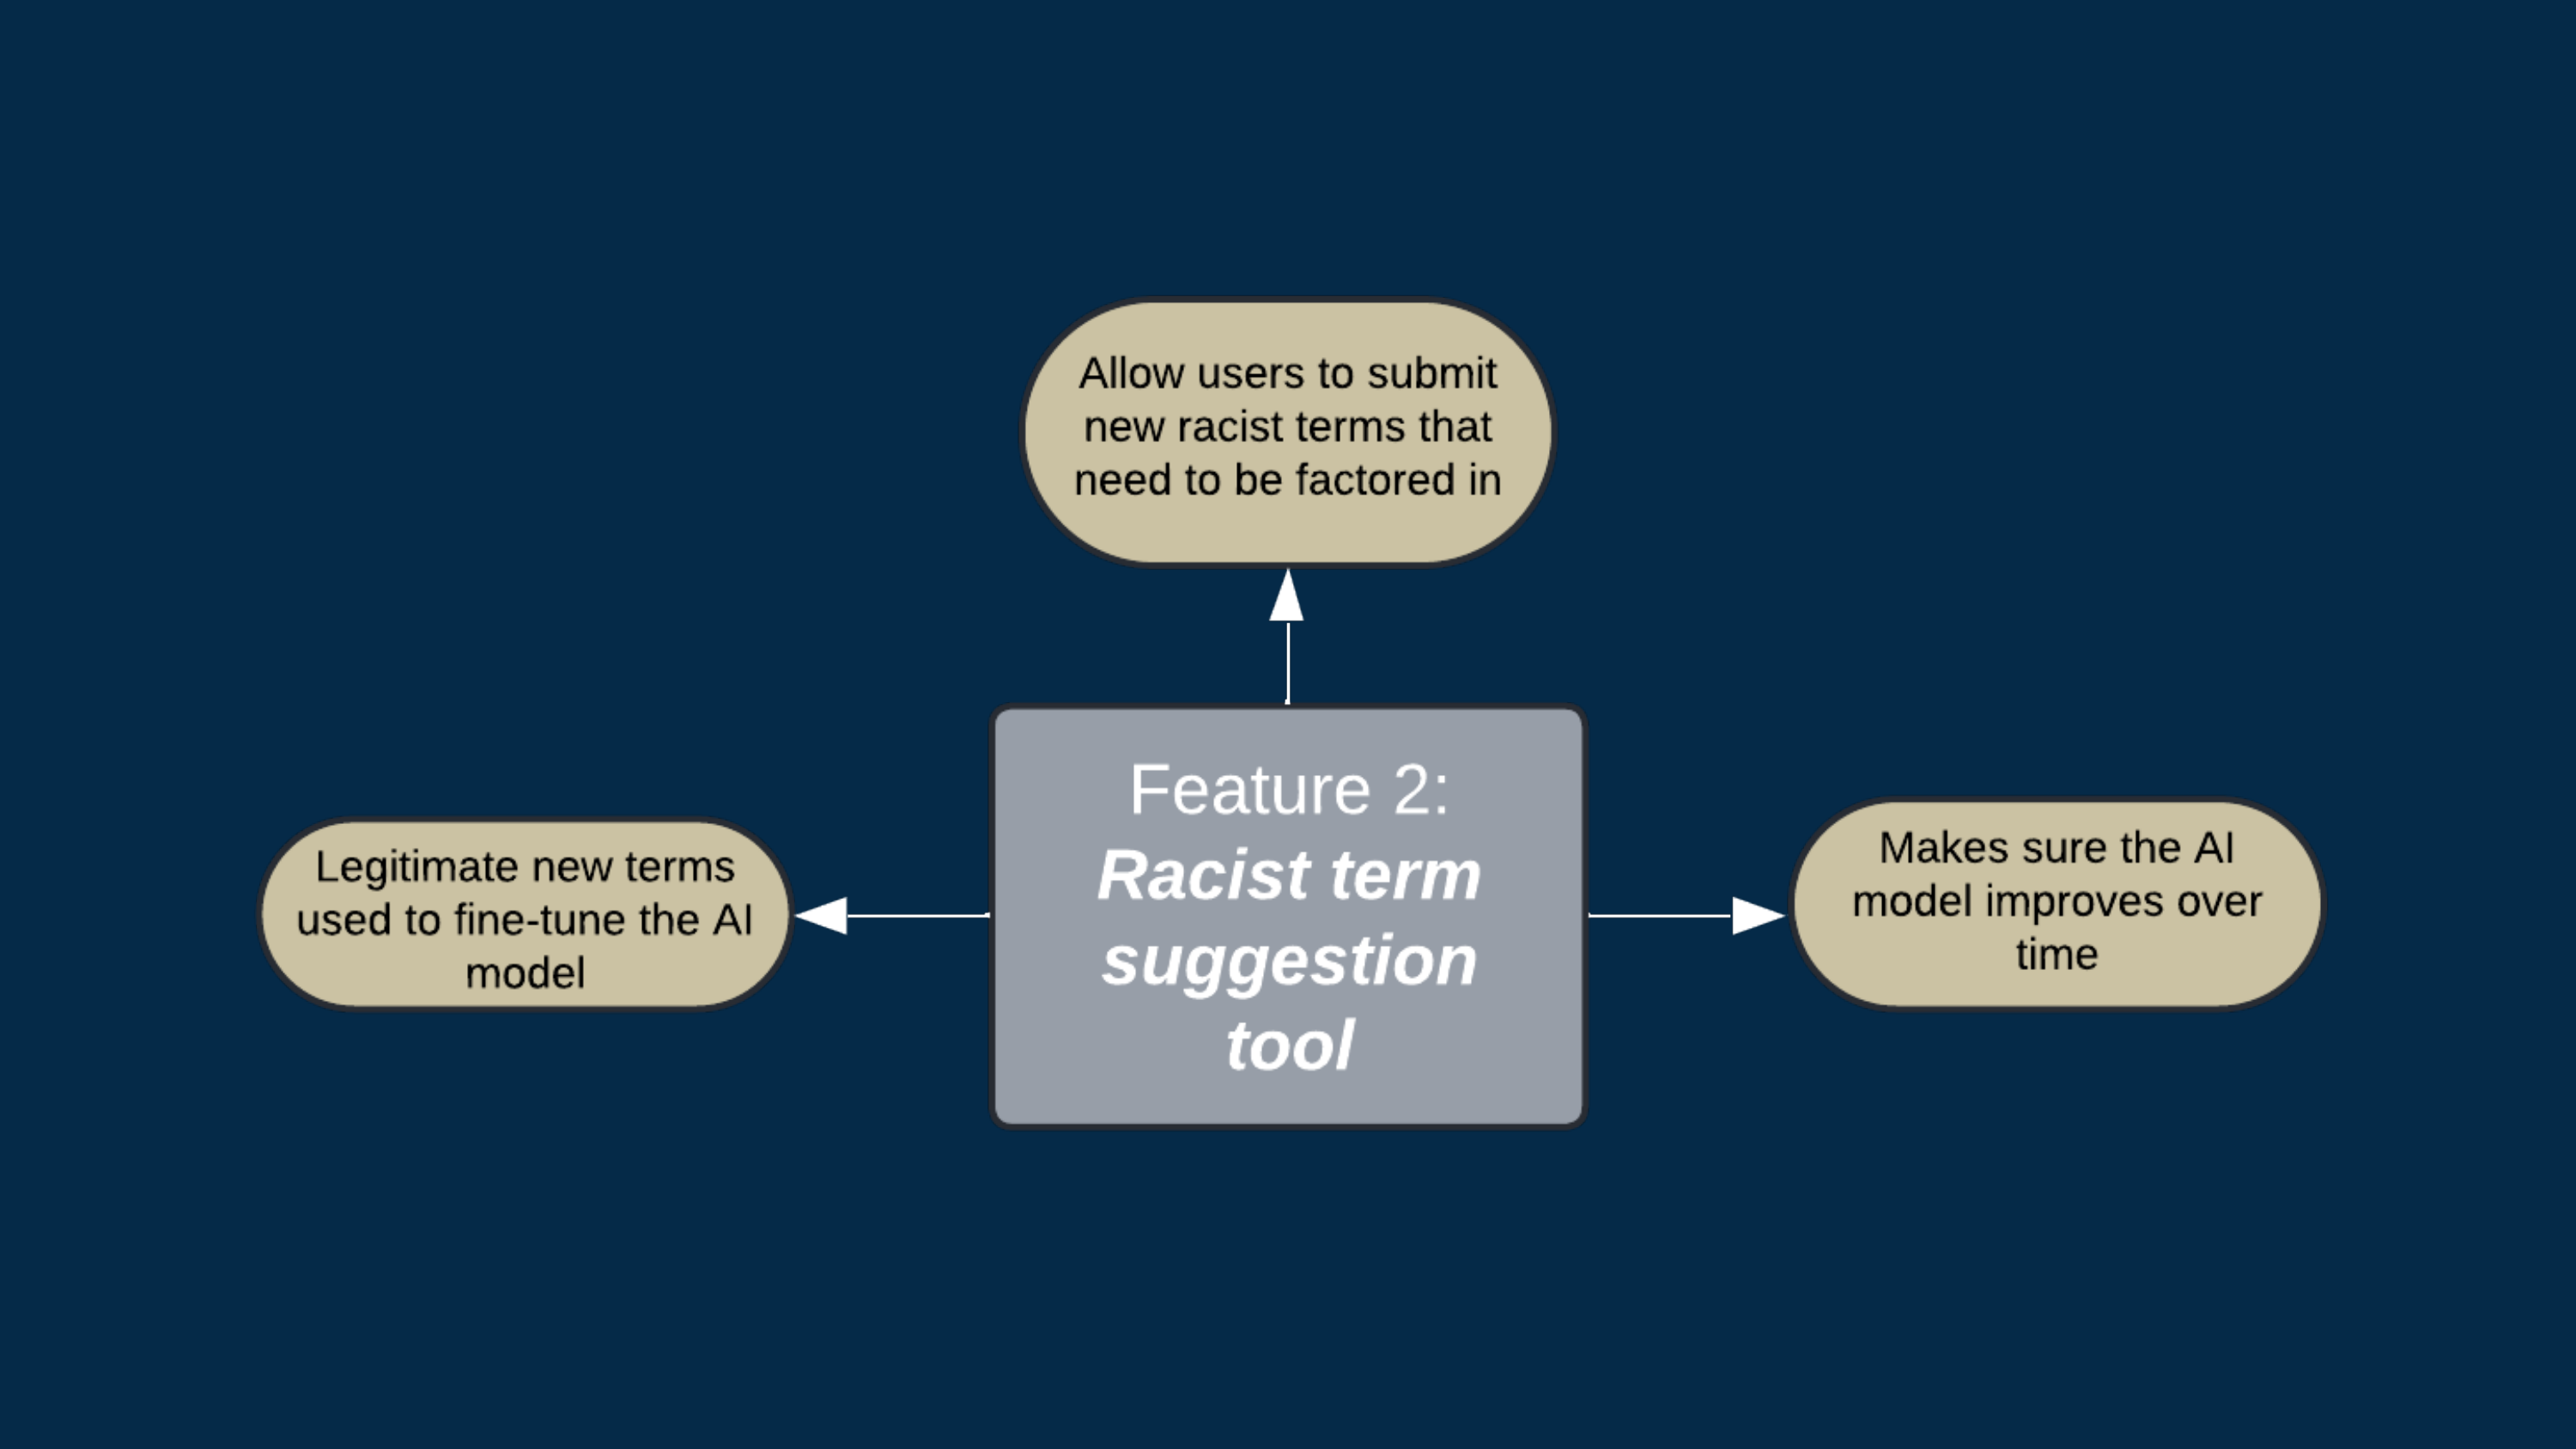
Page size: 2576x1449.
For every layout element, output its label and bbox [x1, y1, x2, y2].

text_box [177, 223, 2399, 1226]
